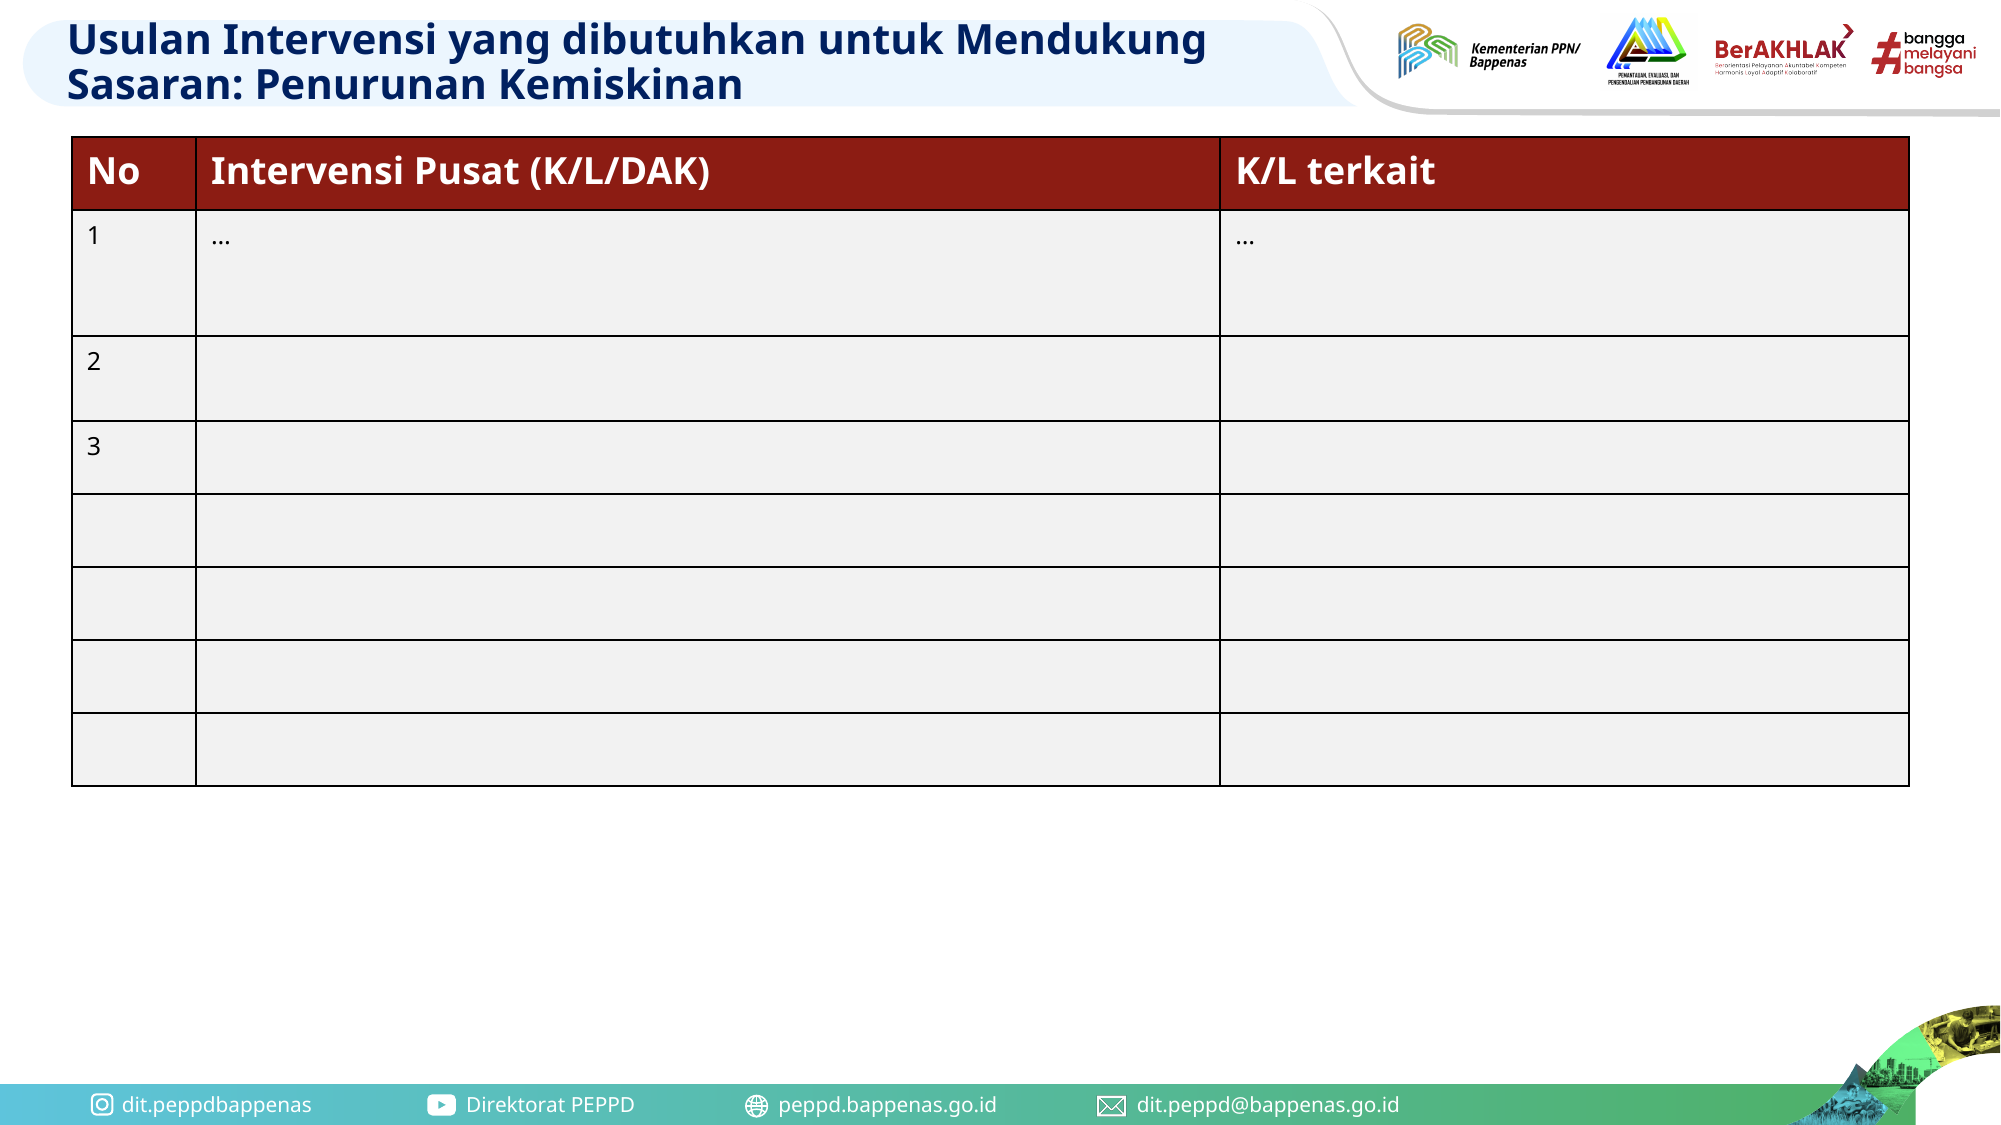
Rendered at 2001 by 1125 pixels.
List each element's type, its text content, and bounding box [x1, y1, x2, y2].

title Usulan Intervensi yang dibutuhkan untuk Mendukung Sasaran: Penurunan Kemiskinan [51, 27, 1259, 100]
table_cell [197, 495, 1219, 566]
table_cell [1221, 495, 1908, 566]
table_cell [197, 337, 1219, 420]
table_cell [1221, 568, 1908, 639]
table_cell … [197, 211, 1219, 335]
table_cell [1221, 337, 1908, 420]
table_cell [1221, 422, 1908, 493]
table_cell [73, 714, 195, 785]
picture [1386, 17, 1589, 86]
table_cell [73, 568, 195, 639]
table_cell 2 [73, 337, 195, 420]
table_header Intervensi Pusat (K/L/DAK) [197, 138, 1219, 209]
table_cell 3 [73, 422, 195, 493]
table_header No [73, 138, 195, 209]
table_cell [197, 422, 1219, 493]
table_cell [1221, 641, 1908, 712]
picture [1600, 13, 1698, 91]
picture [1871, 32, 1976, 78]
table_cell [1221, 714, 1908, 785]
table_cell [73, 641, 195, 712]
table_cell [197, 568, 1219, 639]
table_header K/L terkait [1221, 138, 1908, 209]
picture [1094, 1088, 1129, 1124]
picture [1715, 24, 1854, 78]
table_cell 1 [73, 211, 195, 335]
table_cell [73, 495, 195, 566]
table_cell … [1221, 211, 1908, 335]
table_cell [197, 641, 1219, 712]
table_cell [197, 714, 1219, 785]
picture [1780, 1005, 2001, 1125]
